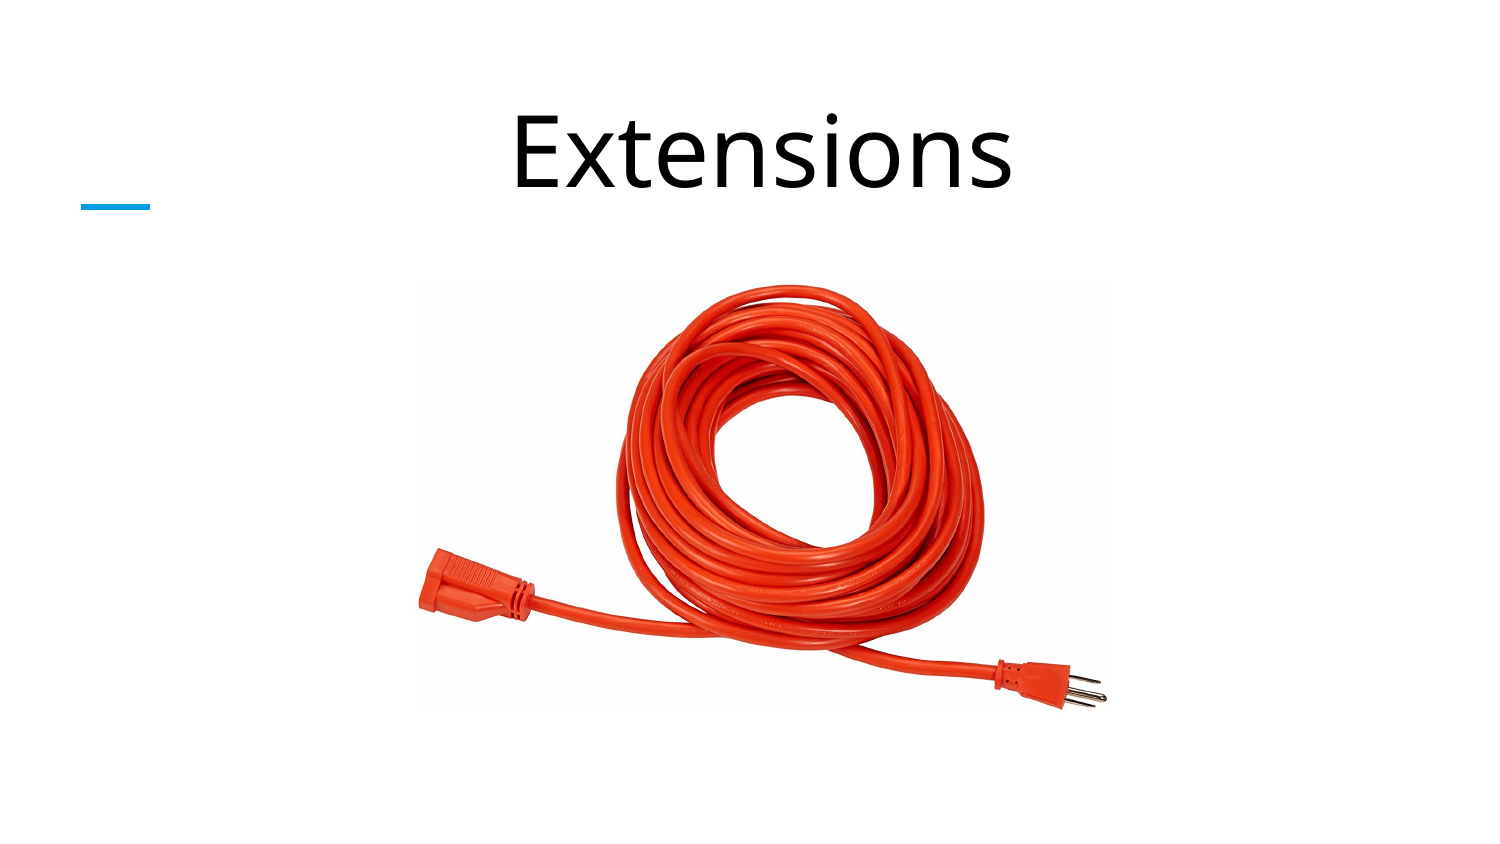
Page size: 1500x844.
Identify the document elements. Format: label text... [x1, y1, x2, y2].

title Extensions [436, 110, 1089, 223]
picture [411, 280, 1114, 714]
